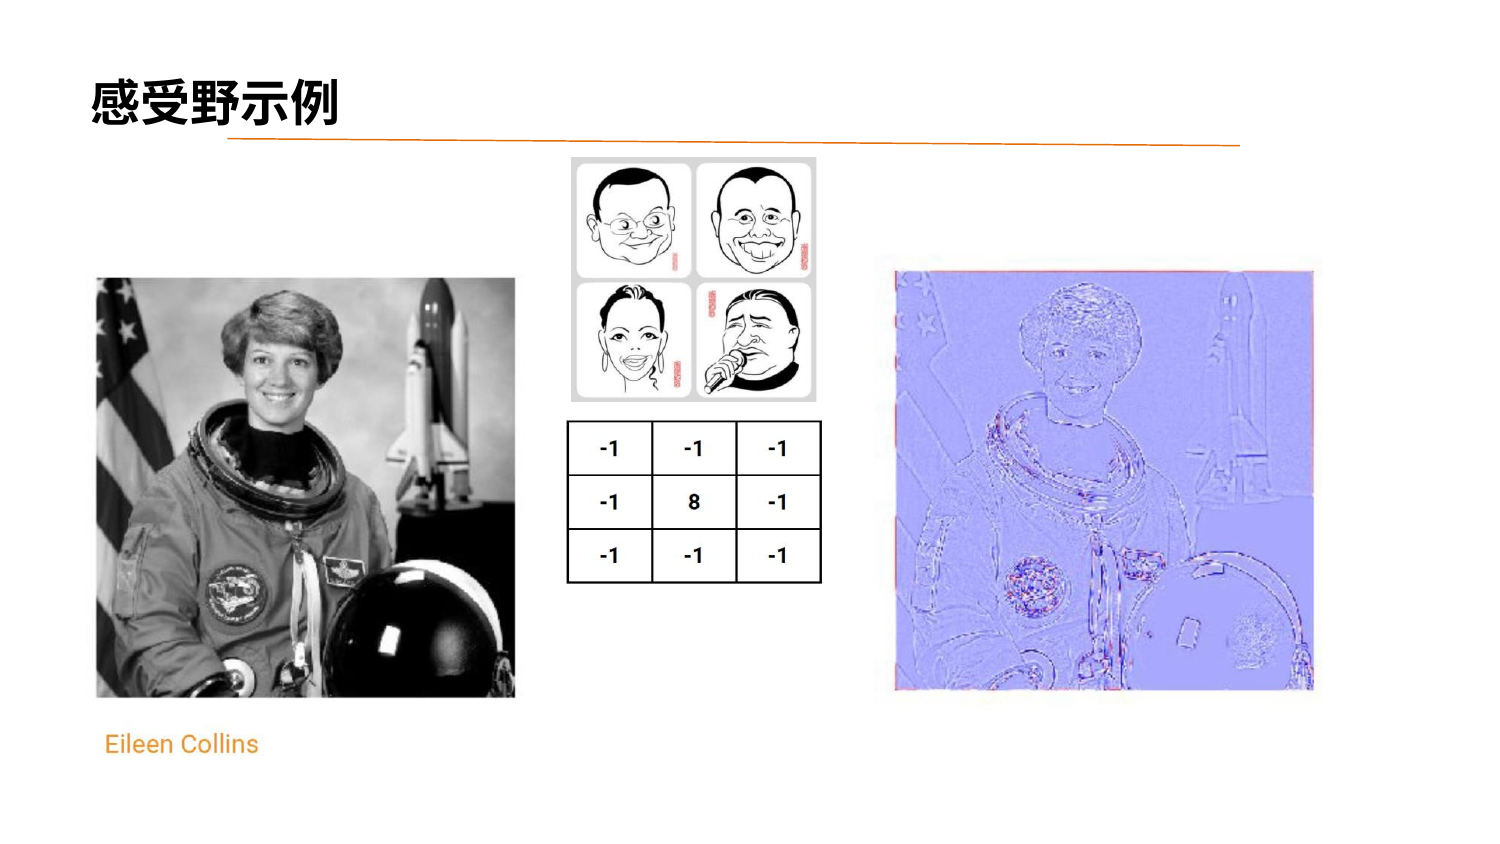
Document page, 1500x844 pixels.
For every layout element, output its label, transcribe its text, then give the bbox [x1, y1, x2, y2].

title 感受野示例 [87, 69, 344, 213]
text_box [571, 157, 817, 402]
text_box [85, 253, 1332, 756]
